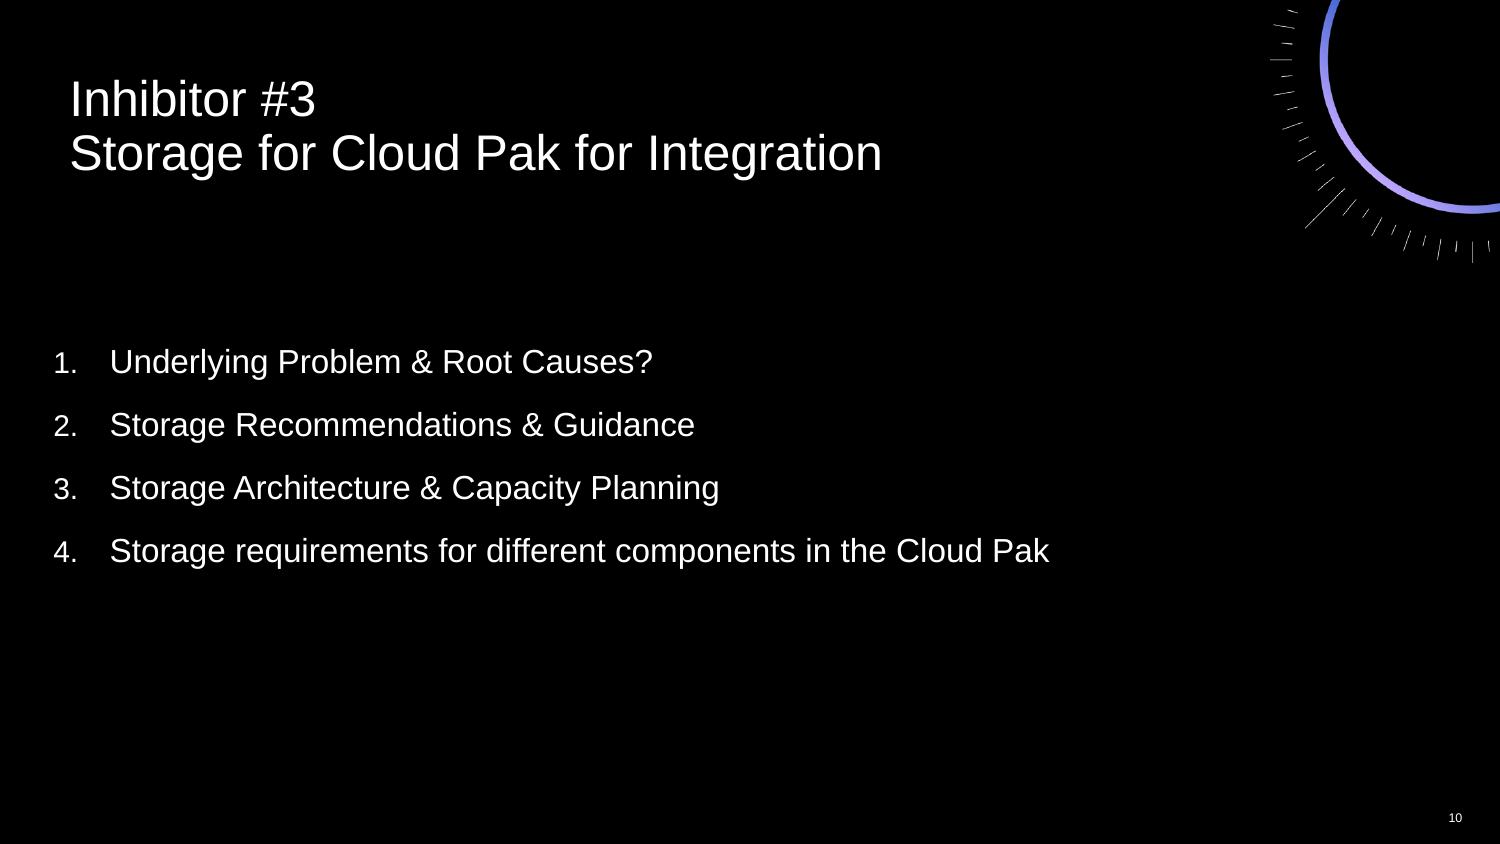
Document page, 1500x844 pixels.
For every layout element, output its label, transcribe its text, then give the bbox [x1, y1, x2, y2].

text_box Underlying Problem & Root Causes? Storage Recommendations & Guidance Storage Architecture & Capacity Planning Storage requirements for different components in the Cloud Pak [53, 340, 1480, 571]
picture [1270, 0, 1500, 263]
slide_number 10 [1162, 804, 1463, 832]
text_box Inhibitor #3 Storage for Cloud Pak for Integration [69, 72, 1328, 212]
